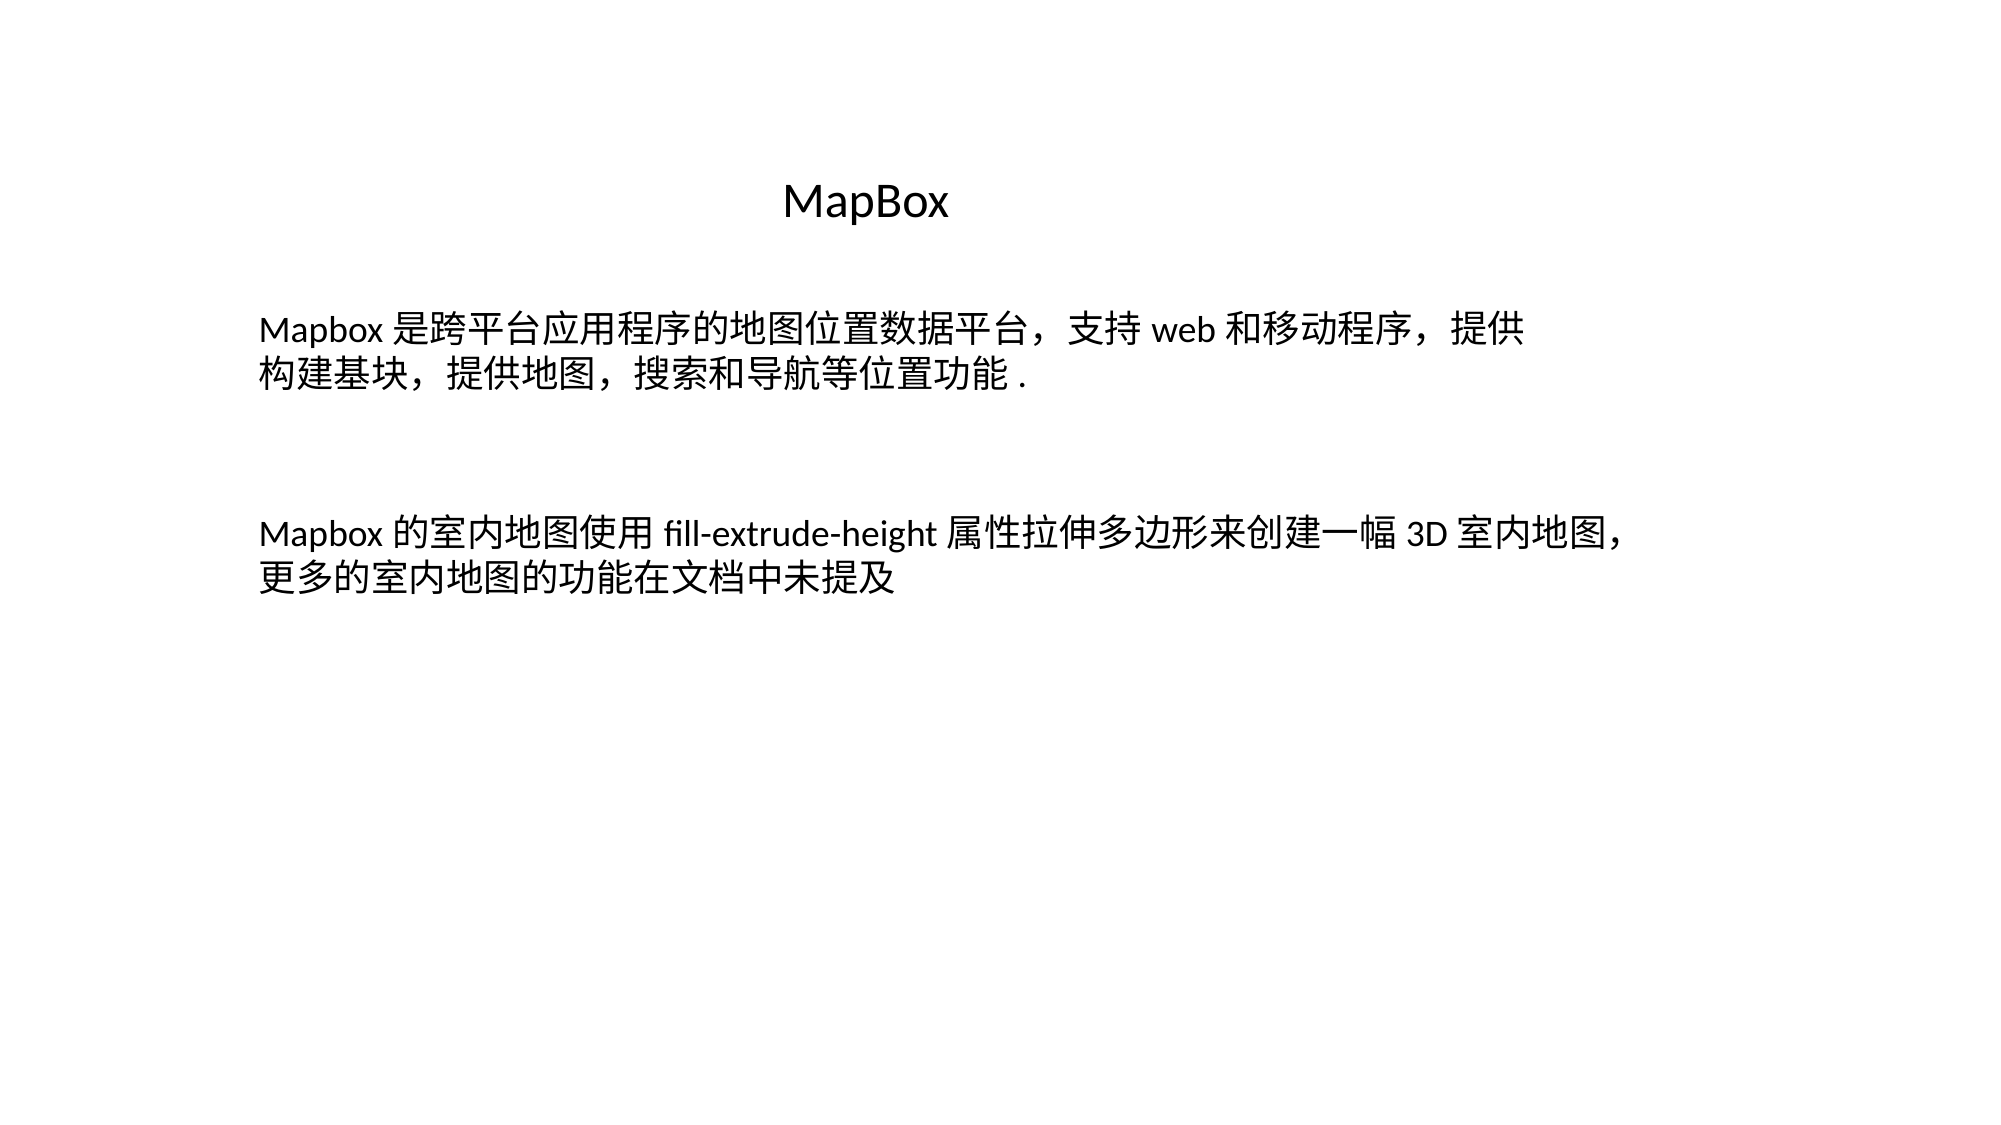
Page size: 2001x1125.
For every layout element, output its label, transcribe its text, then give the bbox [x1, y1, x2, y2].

text_box Mapbox是跨平台应用程序的地图位置数据平台，支持web和移动程序，提供构建基块，提供地图，搜索和导航等位置功能. [243, 297, 1561, 403]
text_box Mapbox的室内地图使用fill-extrude-height属性拉伸多边形来创建一幅3D室内地图，更多的室内地图的功能在文档中未提及 [243, 501, 1661, 607]
text_box MapBox [767, 160, 965, 236]
